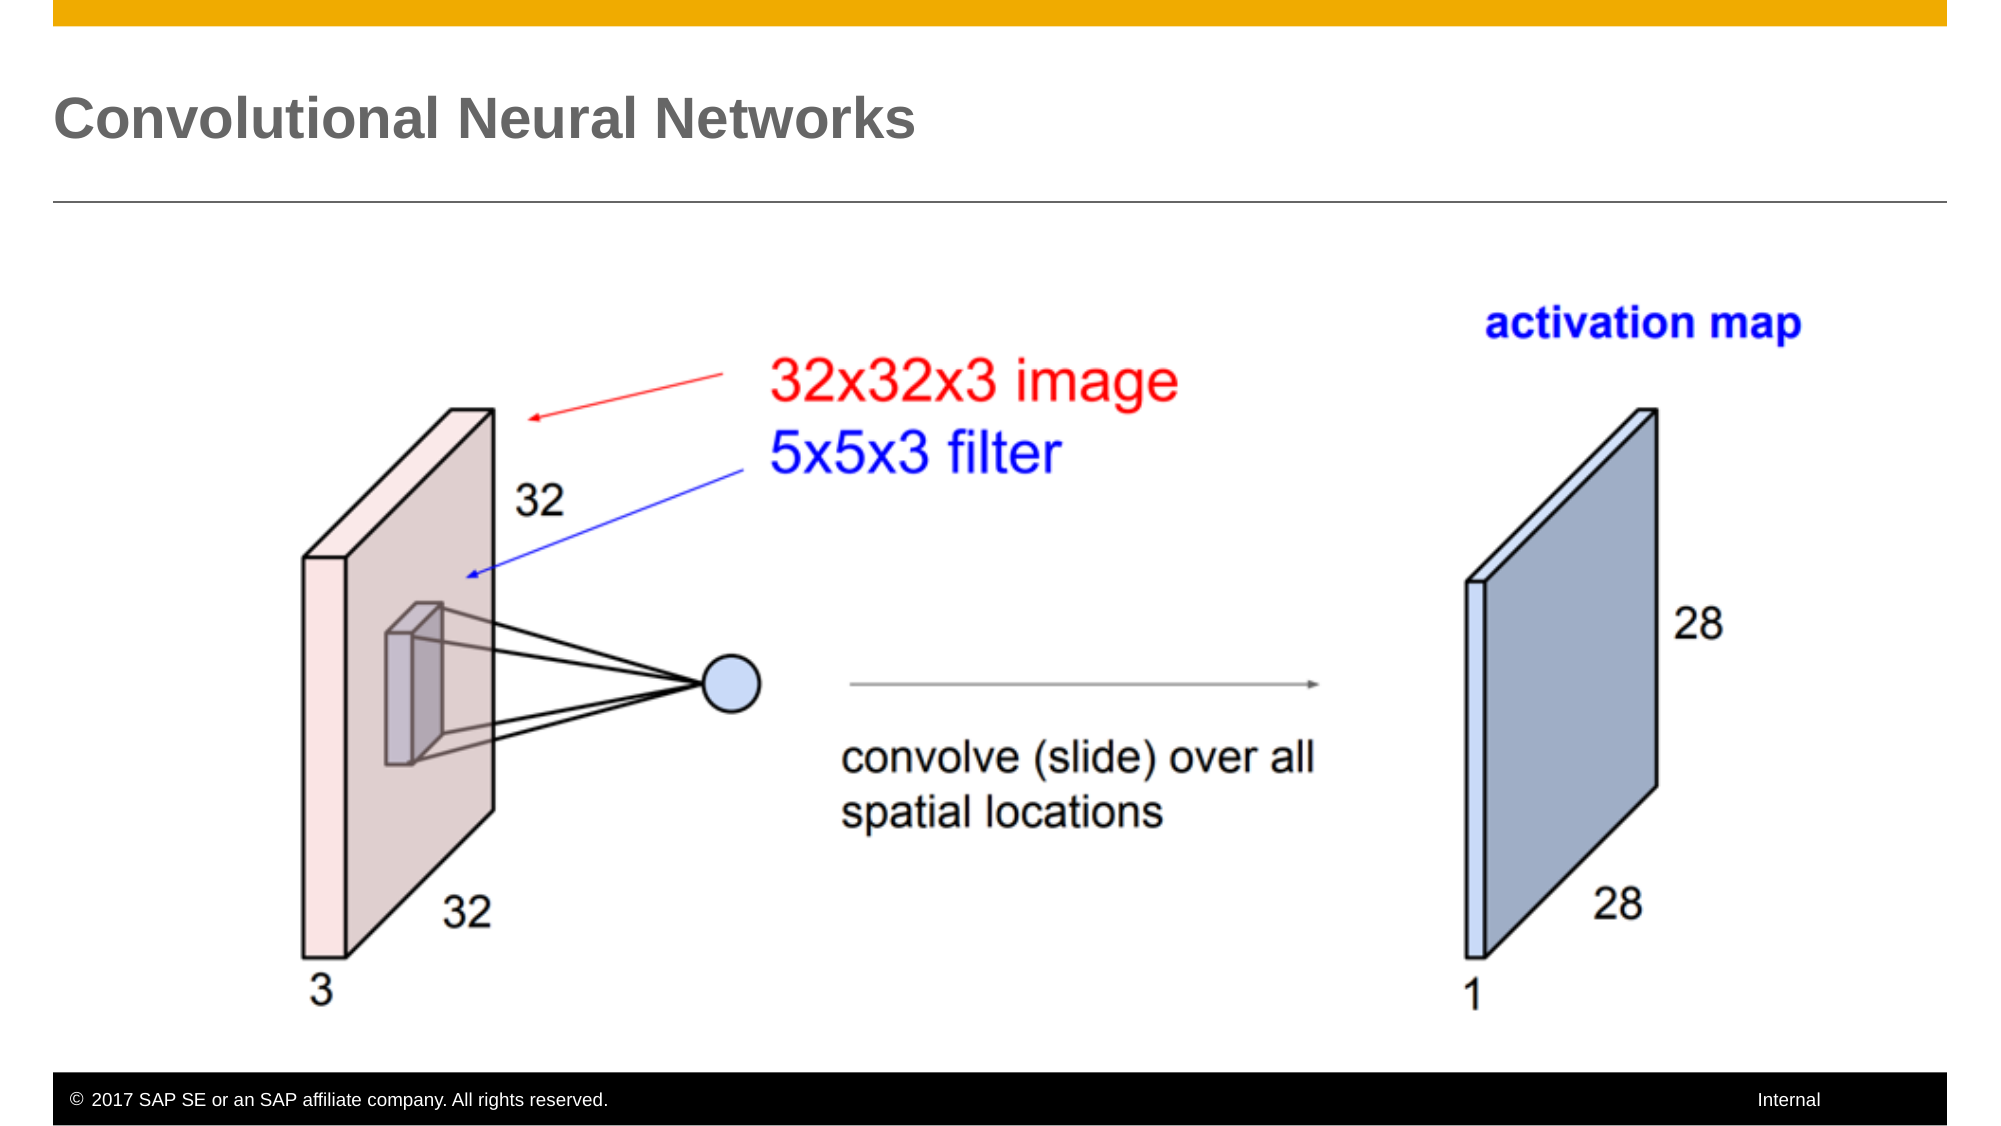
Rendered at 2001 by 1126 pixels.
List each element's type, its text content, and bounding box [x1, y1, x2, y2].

title Convolutional Neural Networks [53, 53, 1947, 178]
picture [246, 296, 1821, 1042]
